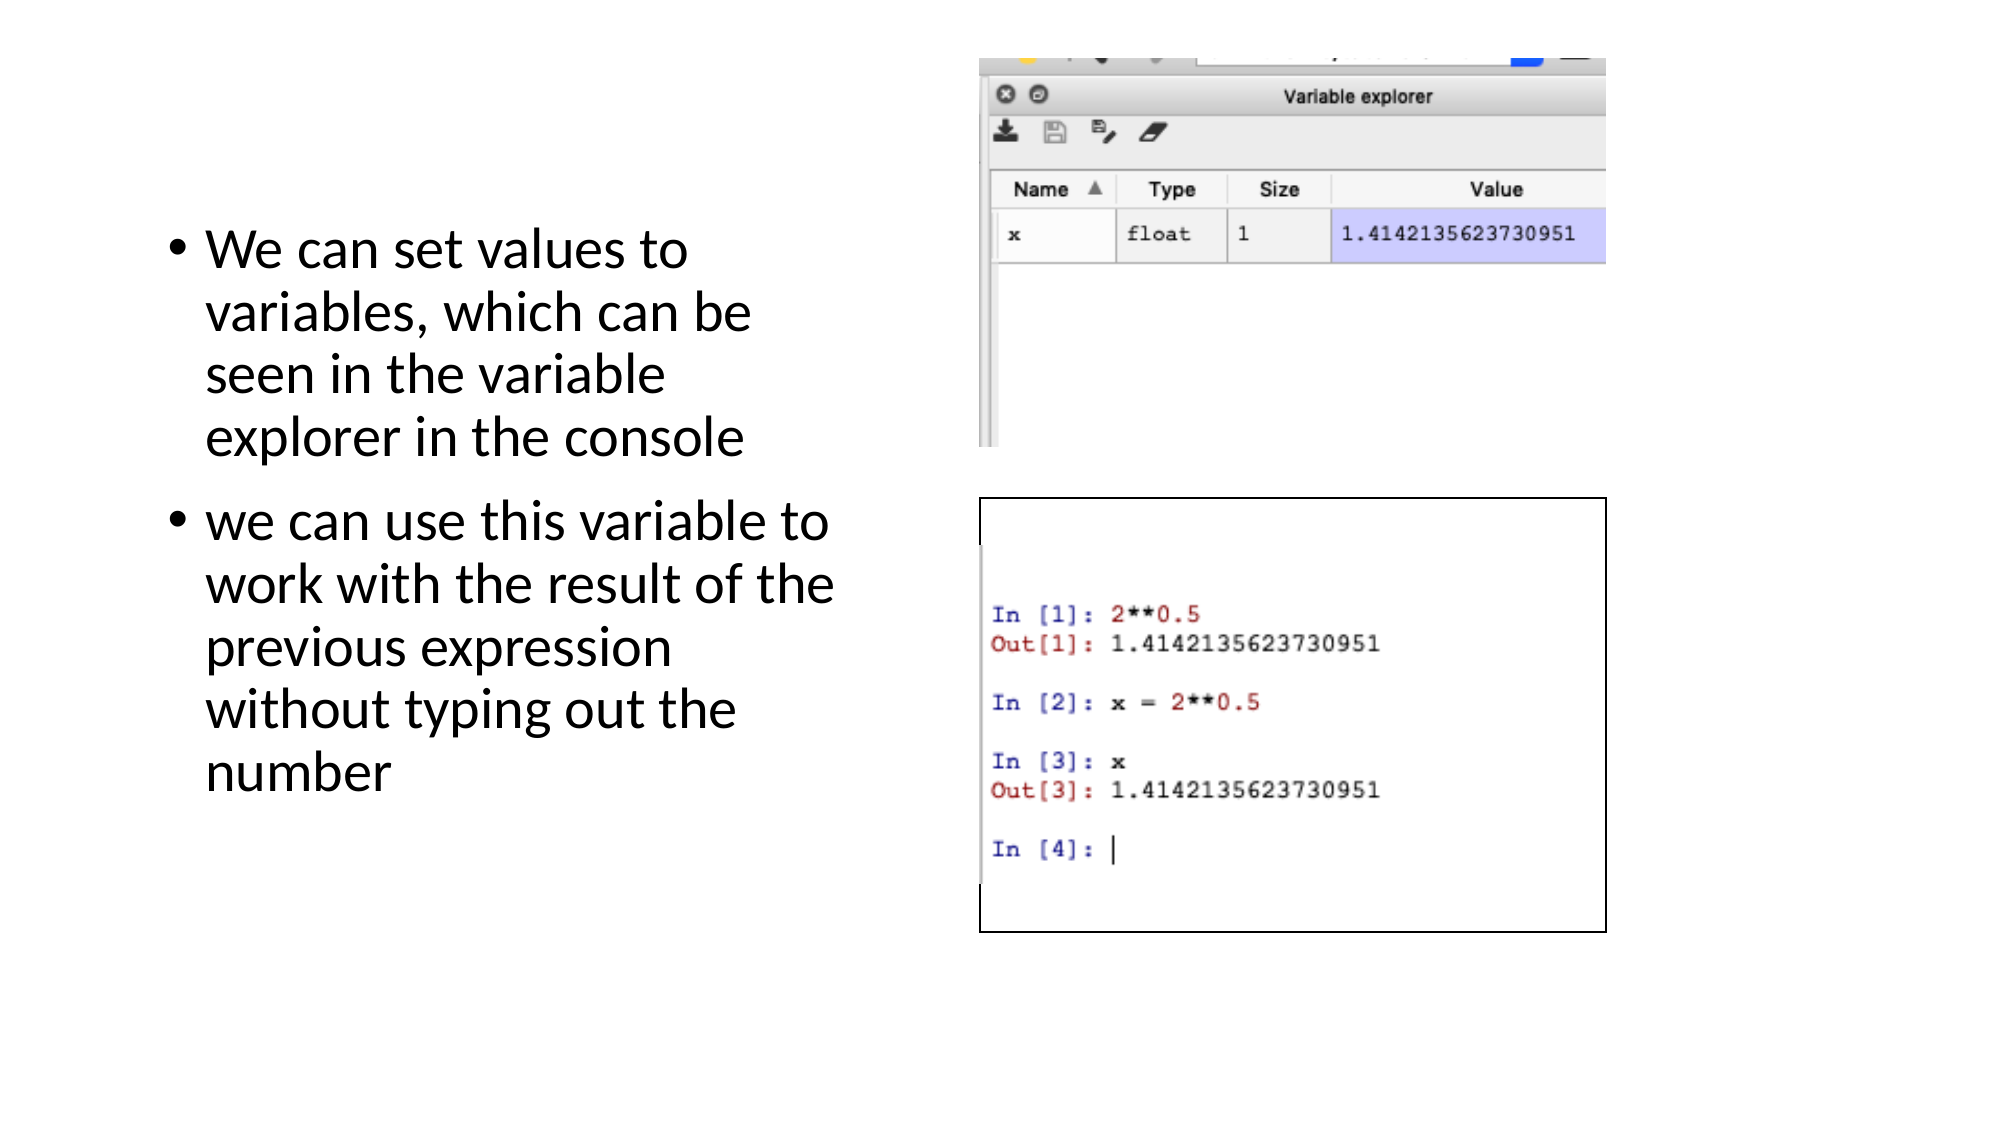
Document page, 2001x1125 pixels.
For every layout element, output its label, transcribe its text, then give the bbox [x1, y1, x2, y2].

text_box [979, 497, 1607, 933]
picture [979, 545, 1422, 884]
picture [979, 58, 1606, 447]
list We can set values to variables, which can be seen in the variable explorer in the console we can use this variable to work with the result of the previous expression without typing out the number [152, 210, 873, 1125]
